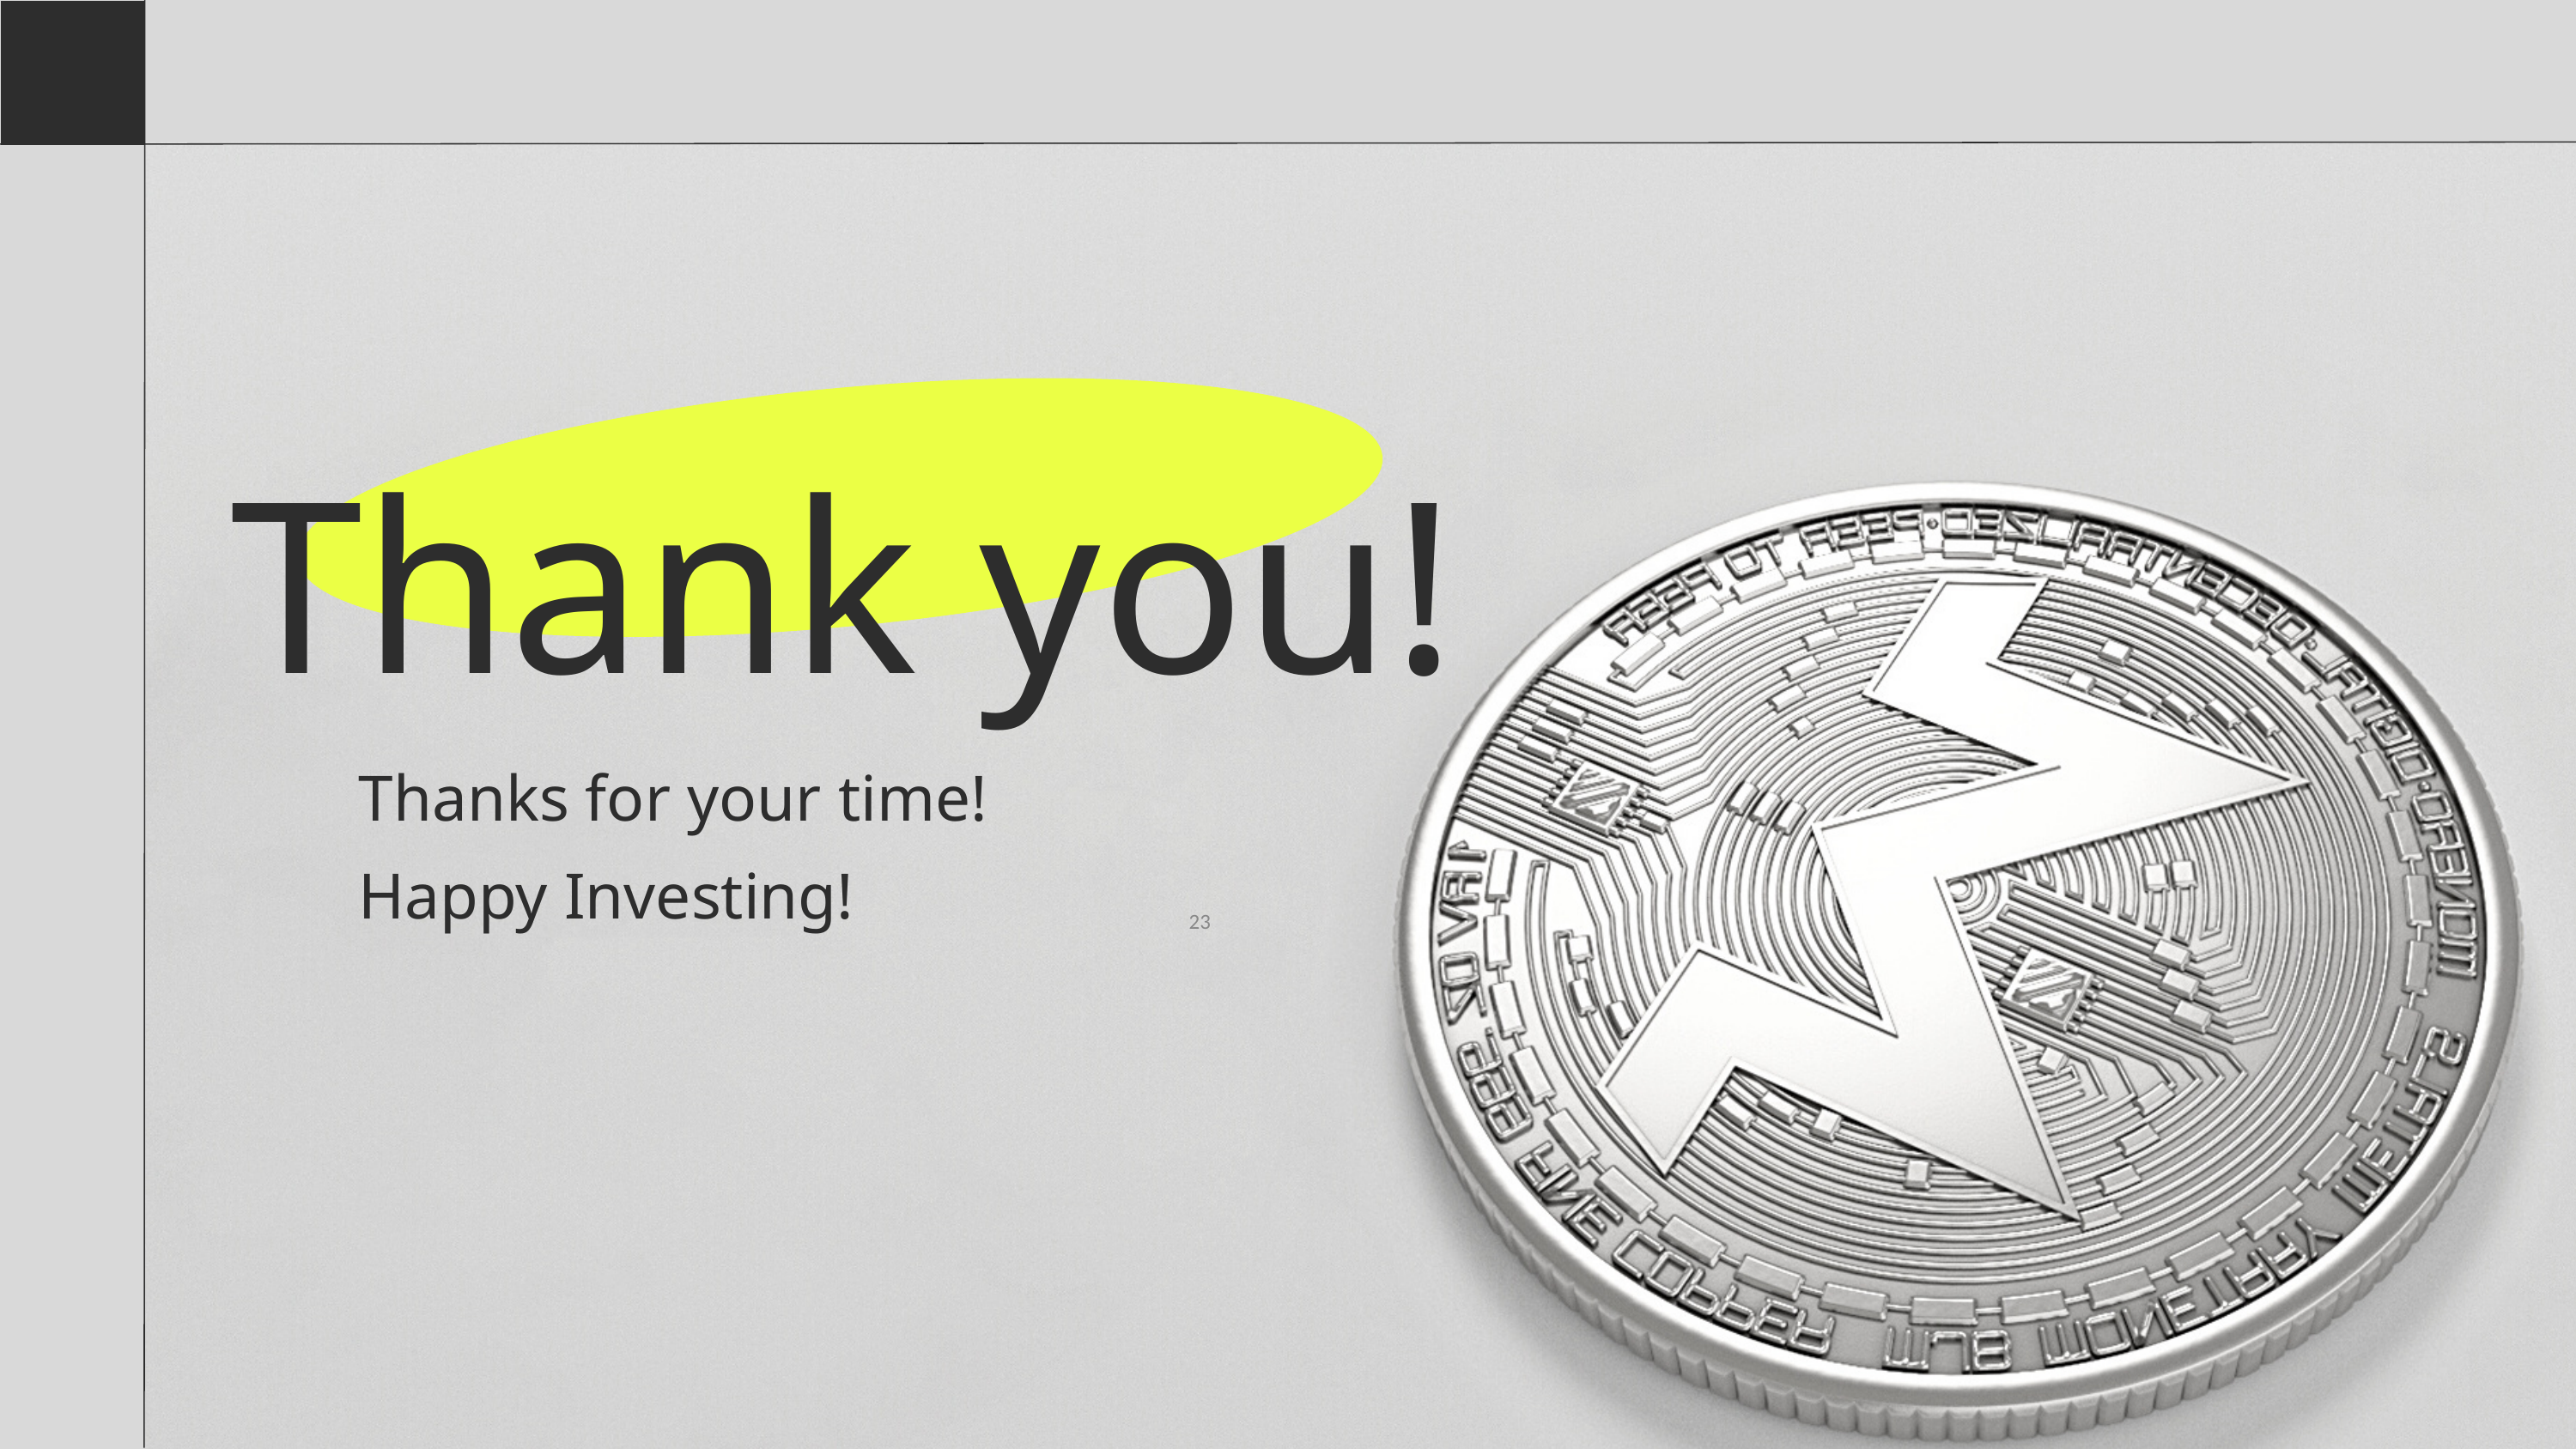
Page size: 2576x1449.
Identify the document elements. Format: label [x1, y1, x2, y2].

picture [143, 143, 2576, 1449]
text_box [0, 0, 436, 436]
